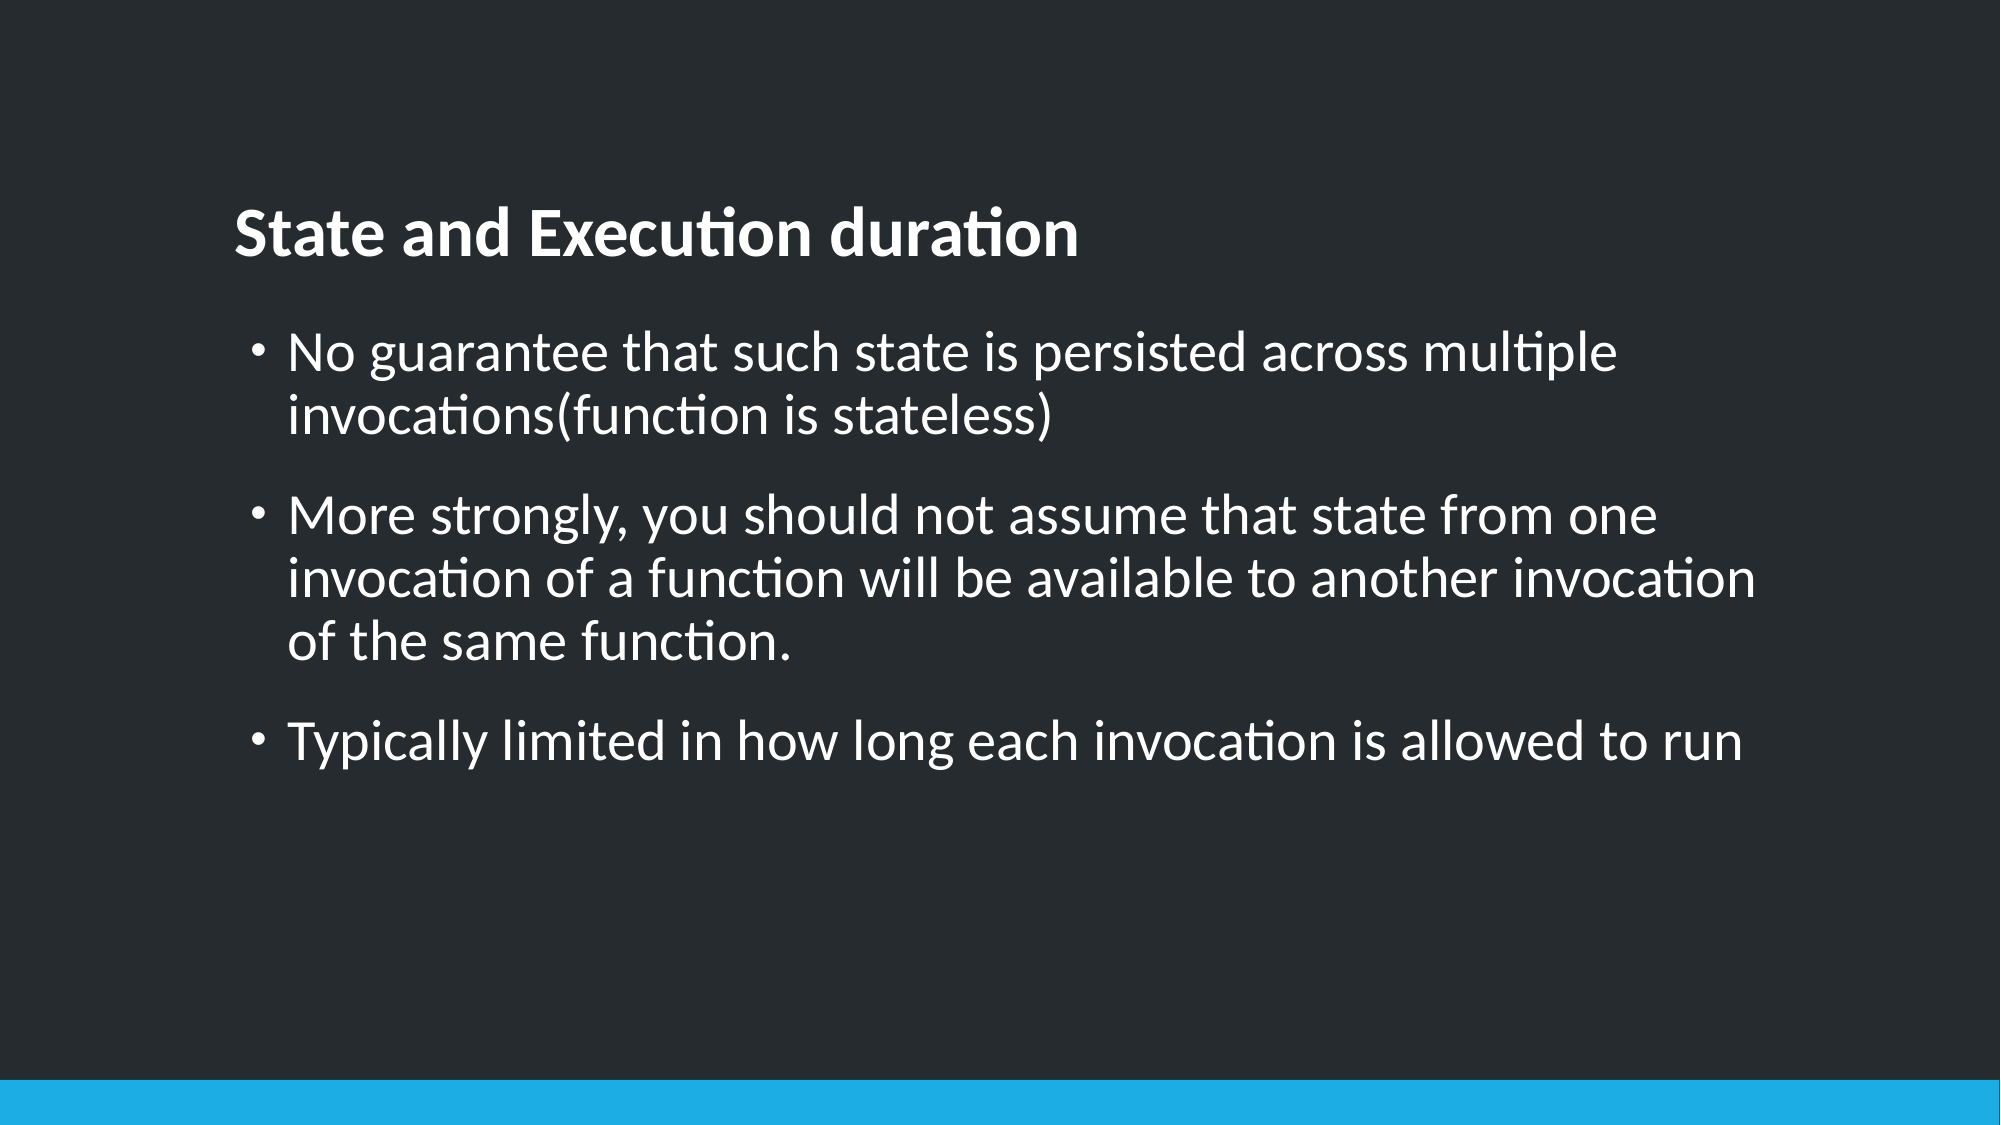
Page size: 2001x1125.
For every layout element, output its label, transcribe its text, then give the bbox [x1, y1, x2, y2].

title State and Execution duration [219, 76, 1780, 279]
list No guarantee that such state is persisted across multiple invocations(function is stateless) More strongly, you should not assume that state from one invocation of a function will be available to another invocation of the same function. Typically limited in how long each invocation is allowed to run [227, 313, 1788, 991]
